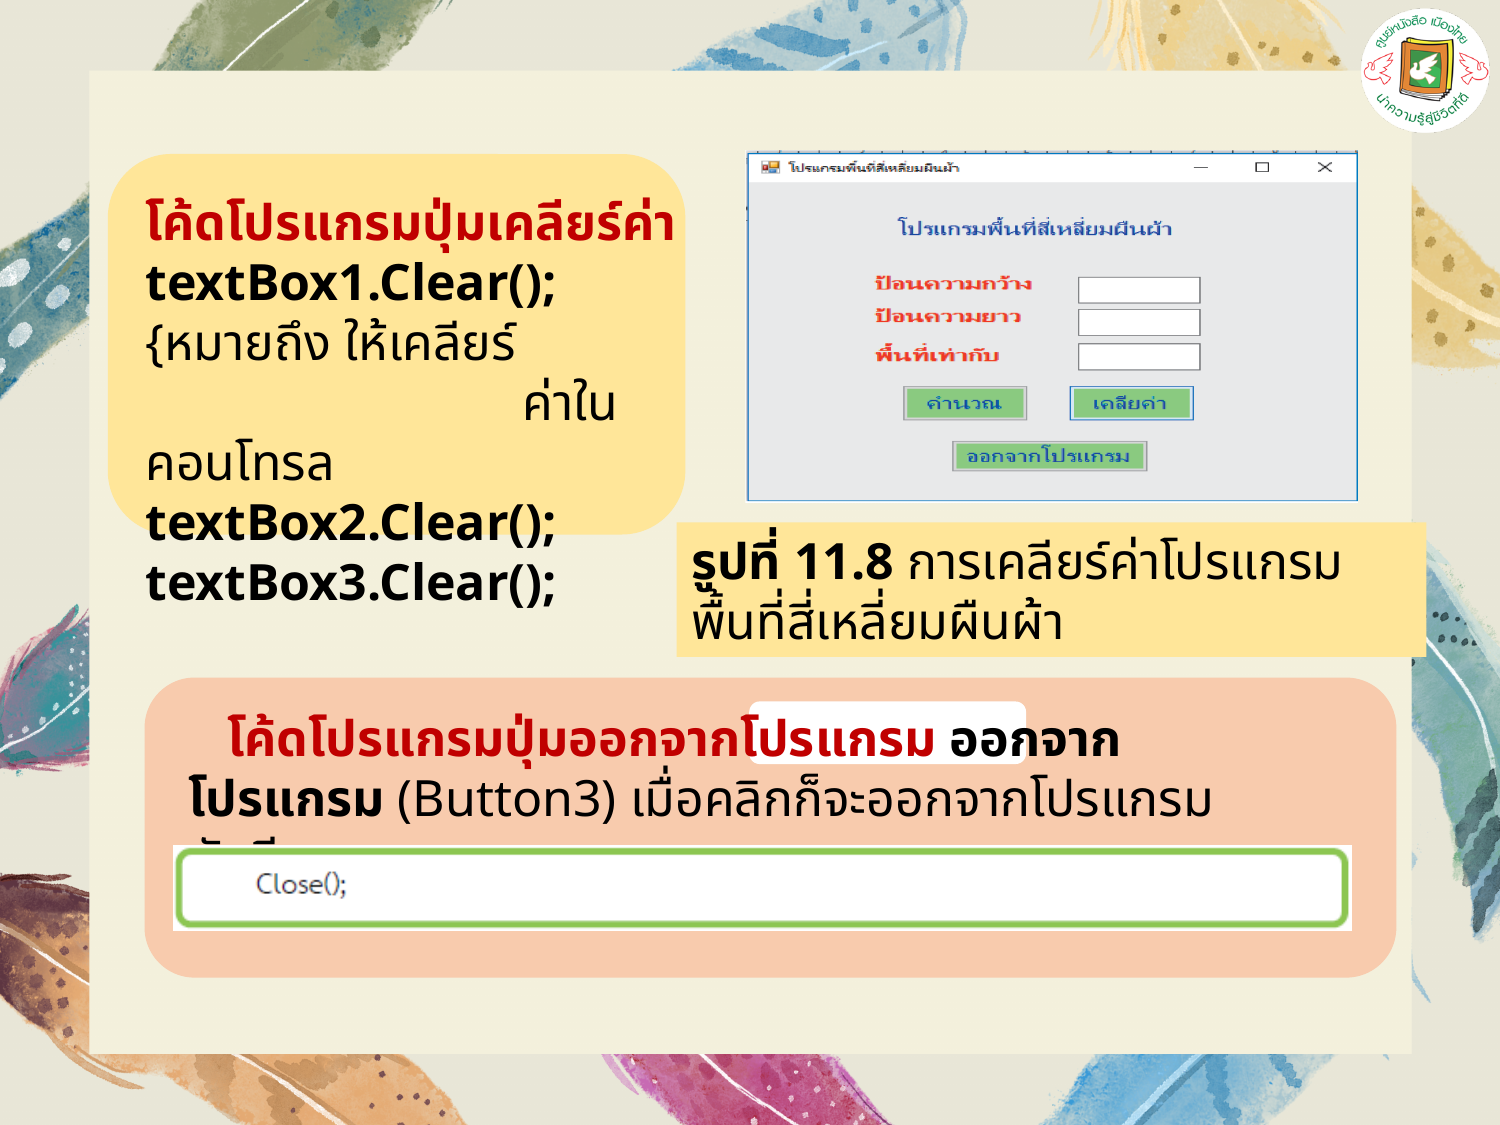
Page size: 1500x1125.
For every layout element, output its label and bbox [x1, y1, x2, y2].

text_box [107, 150, 1427, 599]
picture [0, 0, 1500, 1125]
text_box [144, 677, 1397, 978]
